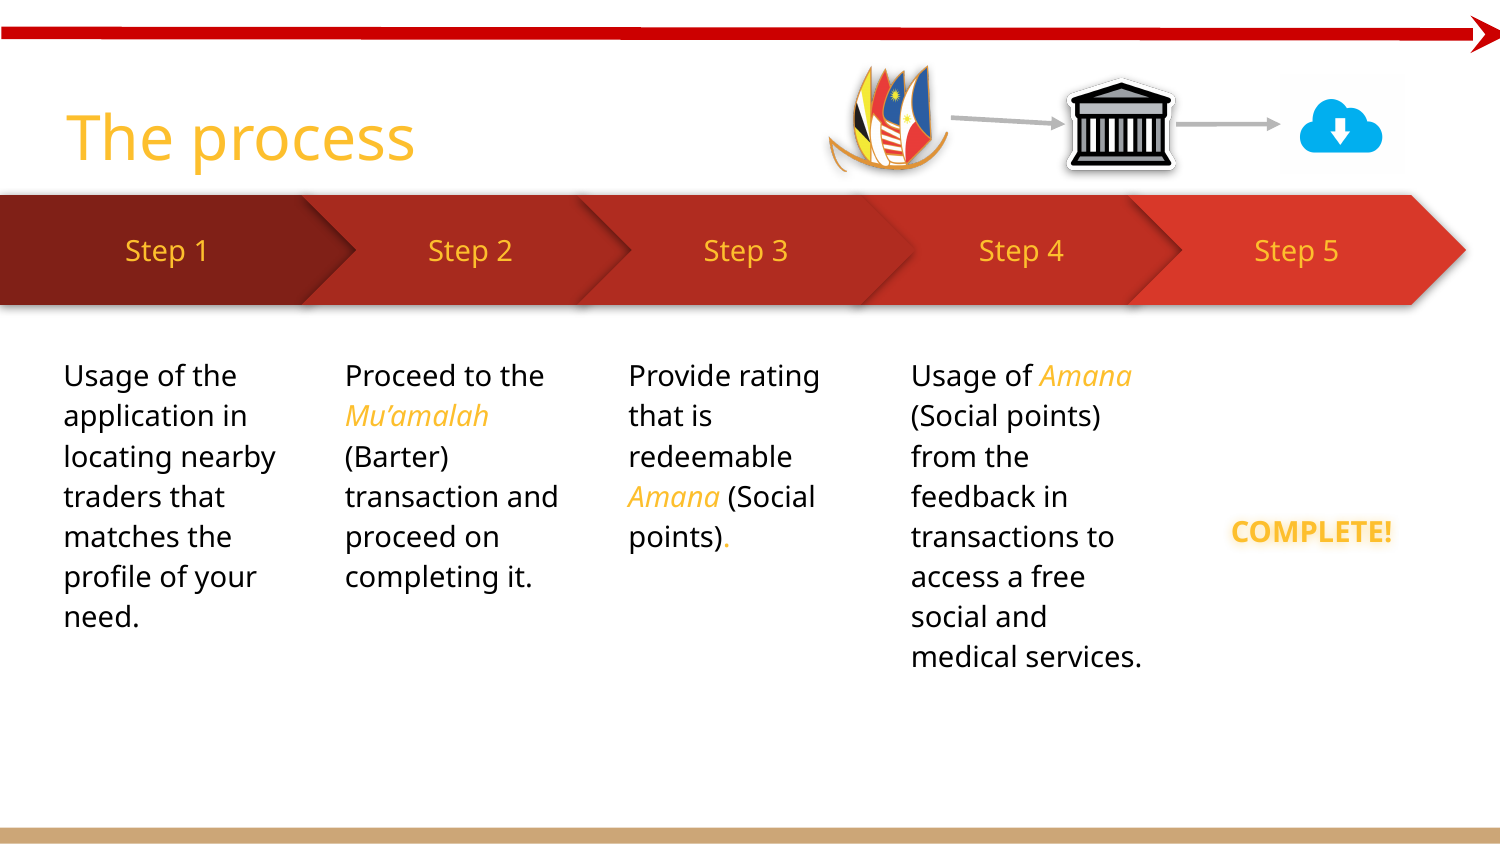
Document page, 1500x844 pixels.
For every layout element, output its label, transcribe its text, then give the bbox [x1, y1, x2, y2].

picture [1280, 74, 1405, 174]
title The process [51, 51, 1449, 189]
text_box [916, 194, 1126, 724]
picture [1065, 68, 1177, 180]
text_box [0, 194, 300, 724]
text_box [950, 117, 1066, 125]
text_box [301, 194, 575, 724]
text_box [1127, 194, 1467, 724]
picture [826, 61, 952, 174]
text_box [576, 194, 916, 724]
